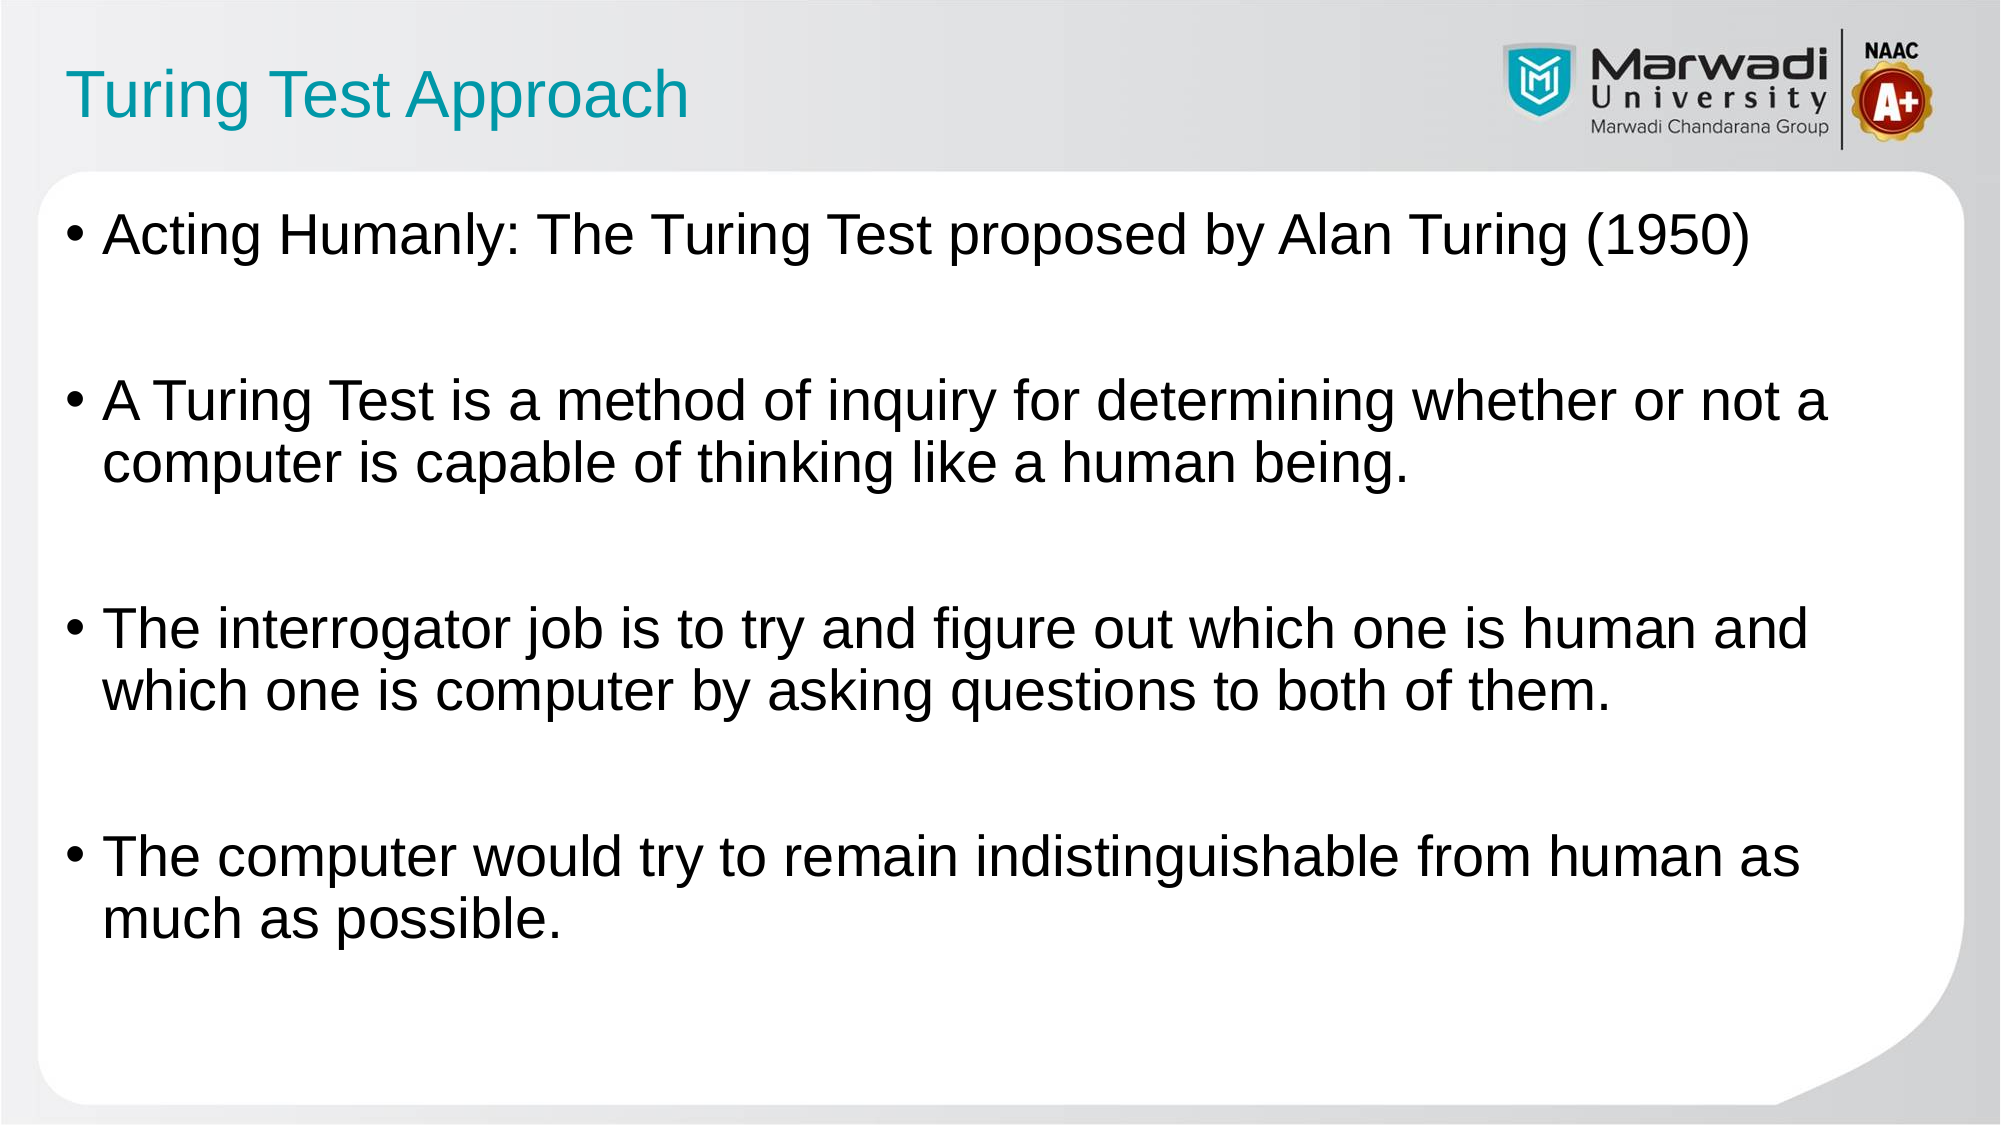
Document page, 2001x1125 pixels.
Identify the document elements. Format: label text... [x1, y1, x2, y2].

text_box Acting Humanly: The Turing Test proposed by Alan Turing (1950) A Turing Test is a method of inquiry for determining whether or not a computer is capable of thinking like a human being. The interrogator job is to try and figure out which one is human and which one is computer by asking questions to both of them. The computer would try to remain indistinguishable from human as much as possible. [50, 190, 1950, 967]
picture [0, 0, 2001, 1125]
text_box Turing Test Approach [50, 44, 1950, 157]
